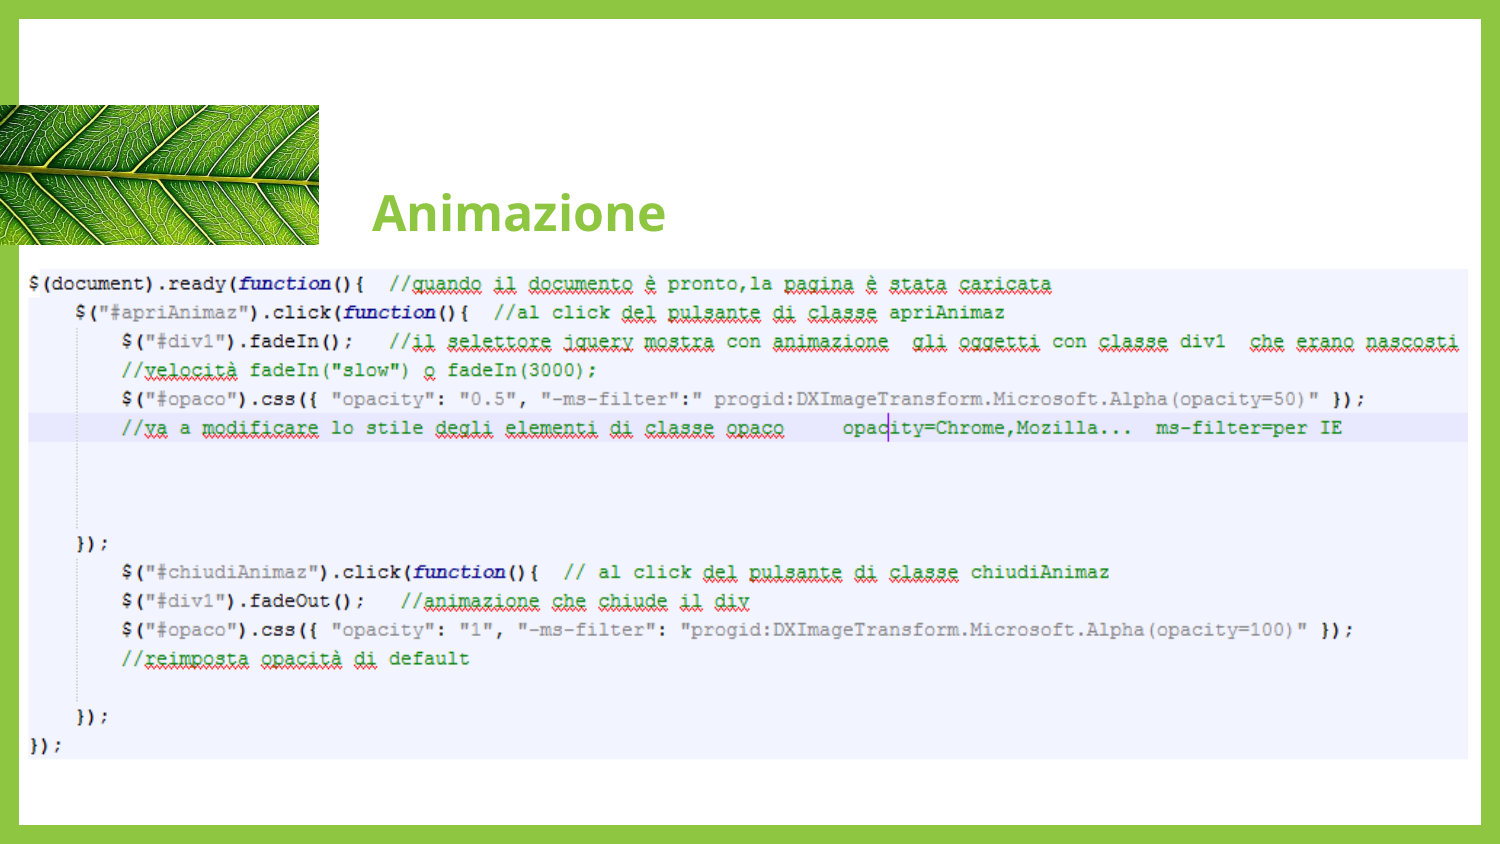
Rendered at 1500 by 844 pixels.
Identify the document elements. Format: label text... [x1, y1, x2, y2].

picture [0, 105, 319, 245]
picture [27, 269, 1469, 762]
title Animazione [357, 137, 1367, 257]
